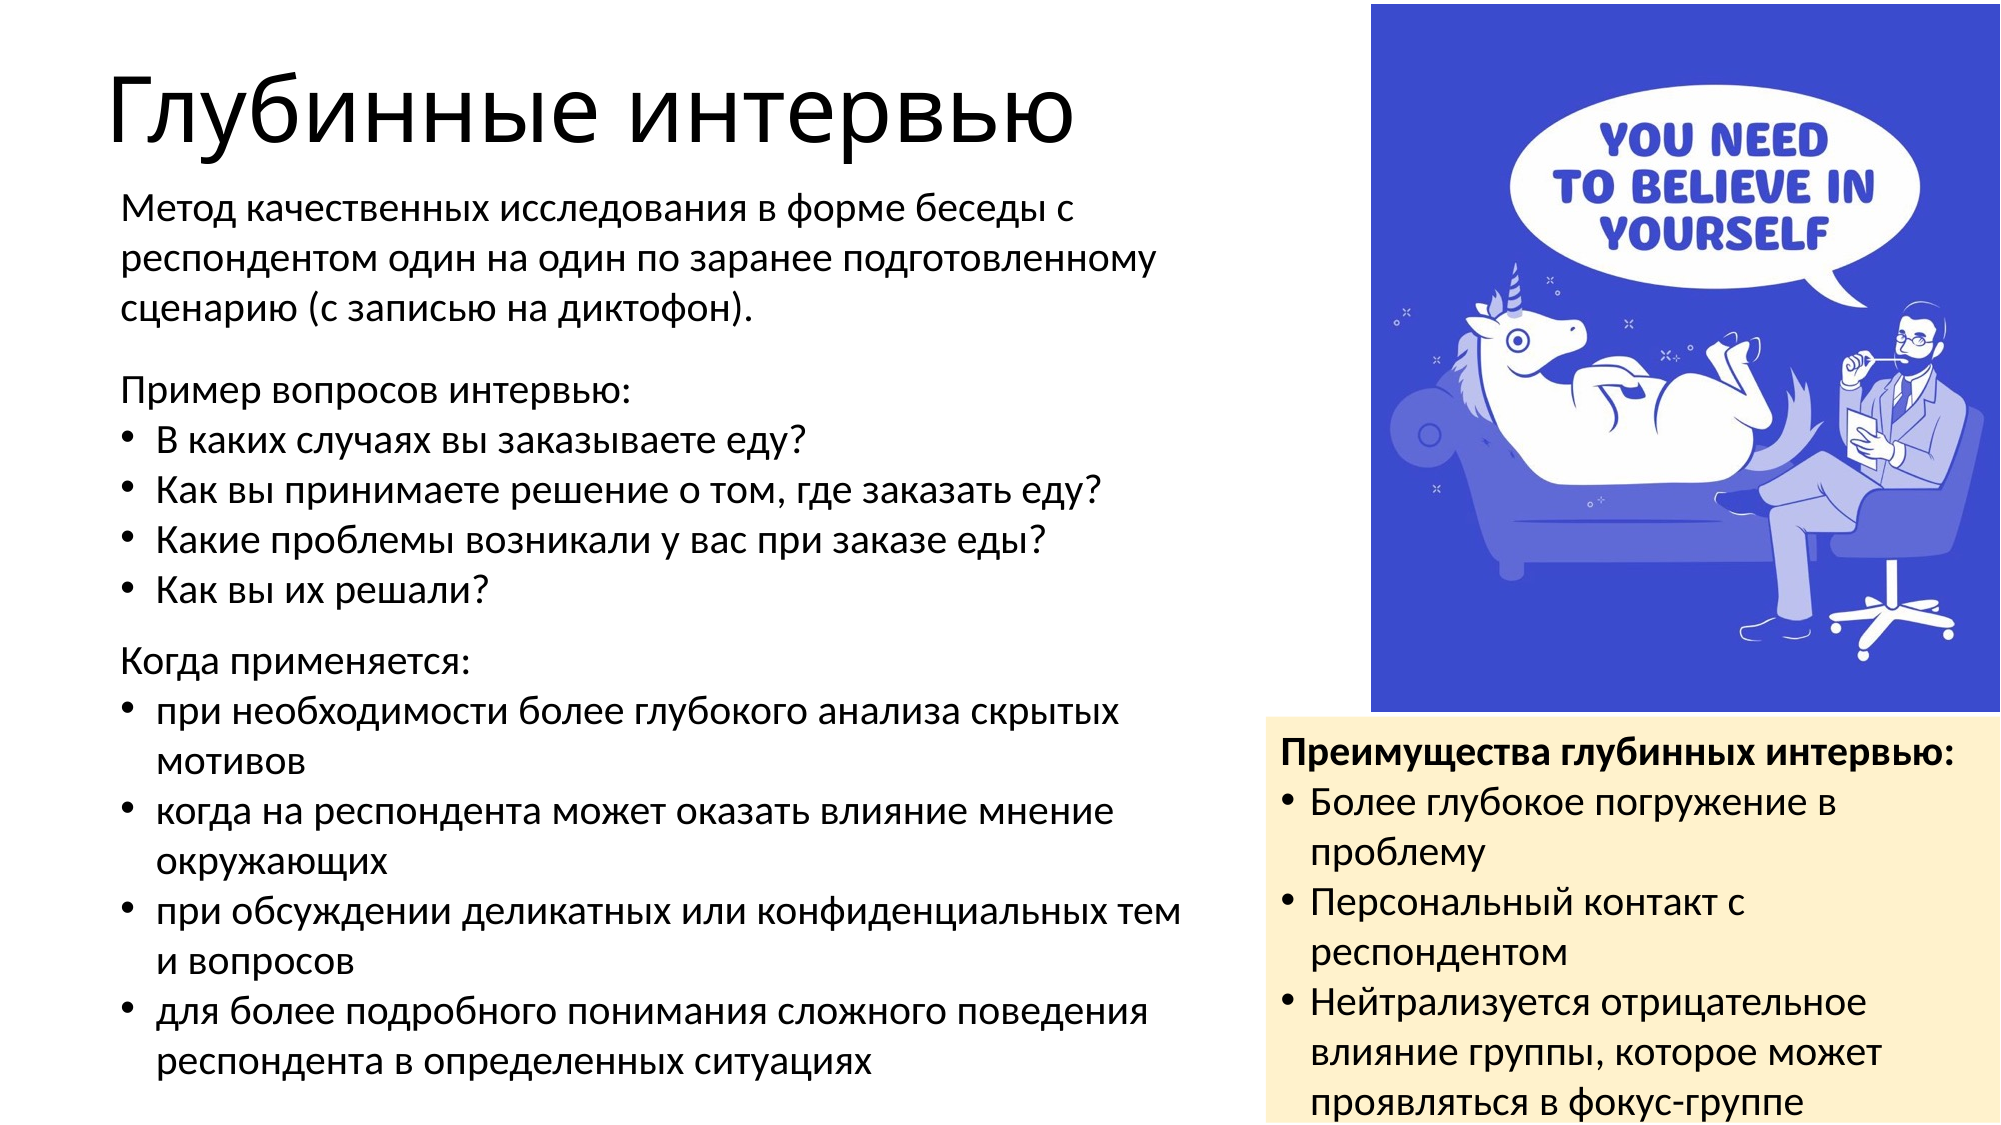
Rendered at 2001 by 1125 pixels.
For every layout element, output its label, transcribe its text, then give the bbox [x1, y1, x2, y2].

list Метод качественных исследования в форме беседы с респондентом один на один по заранее подготовленному сценарию (с записью на диктофон). Пример вопросов интервью: В каких случаях вы заказываете еду? Как вы принимаете решение о том, где заказать еду? Какие проблемы возникали у вас при заказе еды? Как вы их решали? Когда применяется: при необходимости более глубокого анализа скрытых мотивов когда на респондента может оказать влияние мнение окружающих при обсуждении деликатных или конфиденциальных тем и вопросов для более подробного понимания сложного поведения респондента в определенных ситуациях [105, 172, 1202, 1103]
picture [1371, 4, 2000, 712]
text_box Преимущества глубинных интервью: Более глубокое погружение в проблему Персональный контакт с респондентом Нейтрализуется отрицательное влияние группы, которое может проявляться в фокус-группе [1265, 716, 2000, 1123]
title Глубинные интервью [105, 7, 1314, 200]
